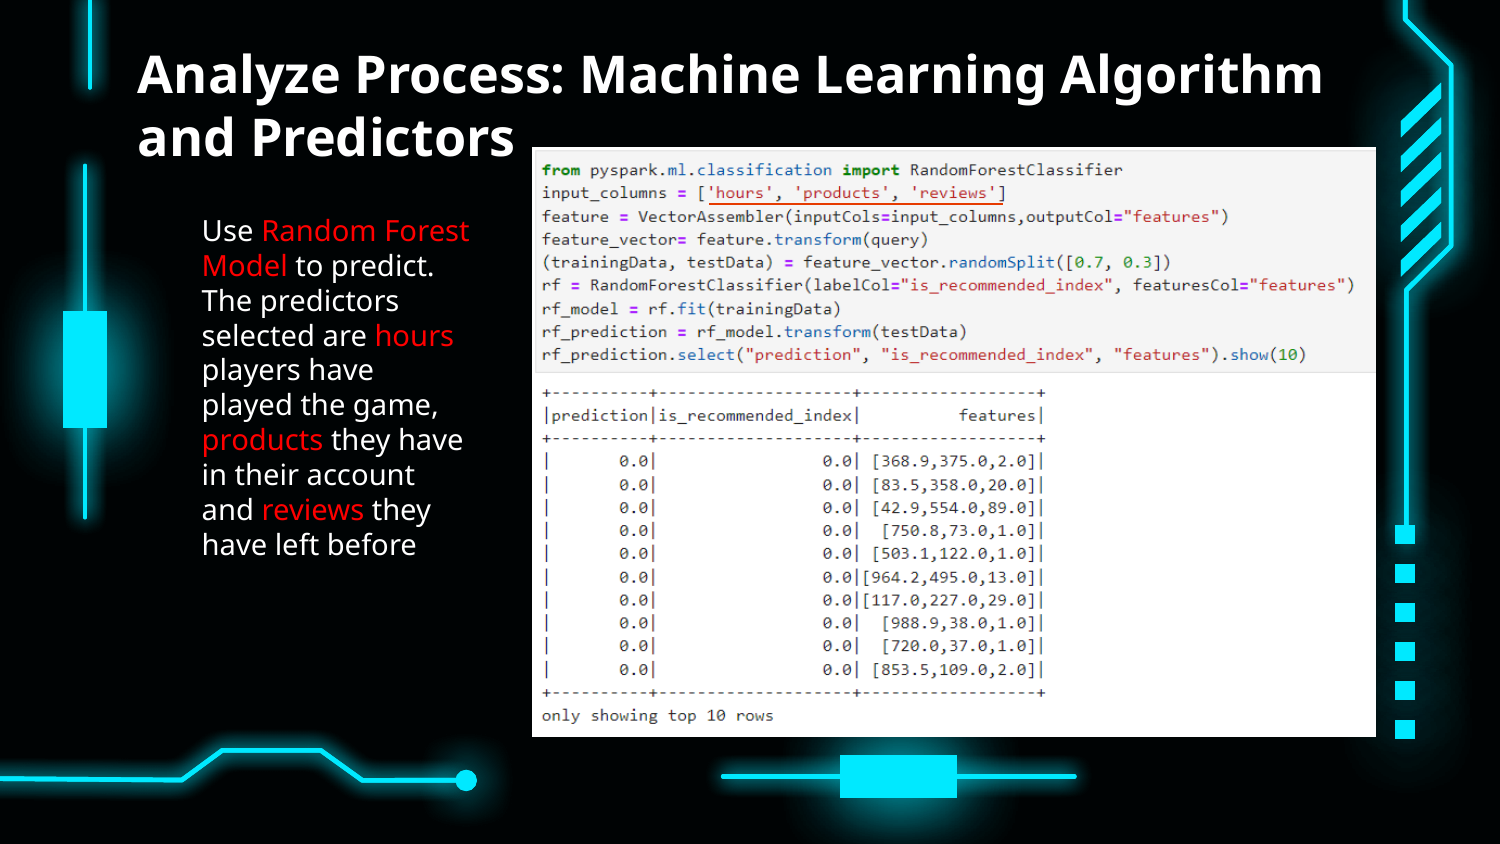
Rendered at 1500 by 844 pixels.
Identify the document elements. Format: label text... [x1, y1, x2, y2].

text_box Analyze Process: Machine Learning Algorithm and Predictors [122, 26, 1405, 194]
picture [532, 147, 1376, 737]
text_box Use Random Forest Model to predict. The predictors selected are hours players have played the game, products they have in their account and reviews they have left before [186, 196, 486, 647]
